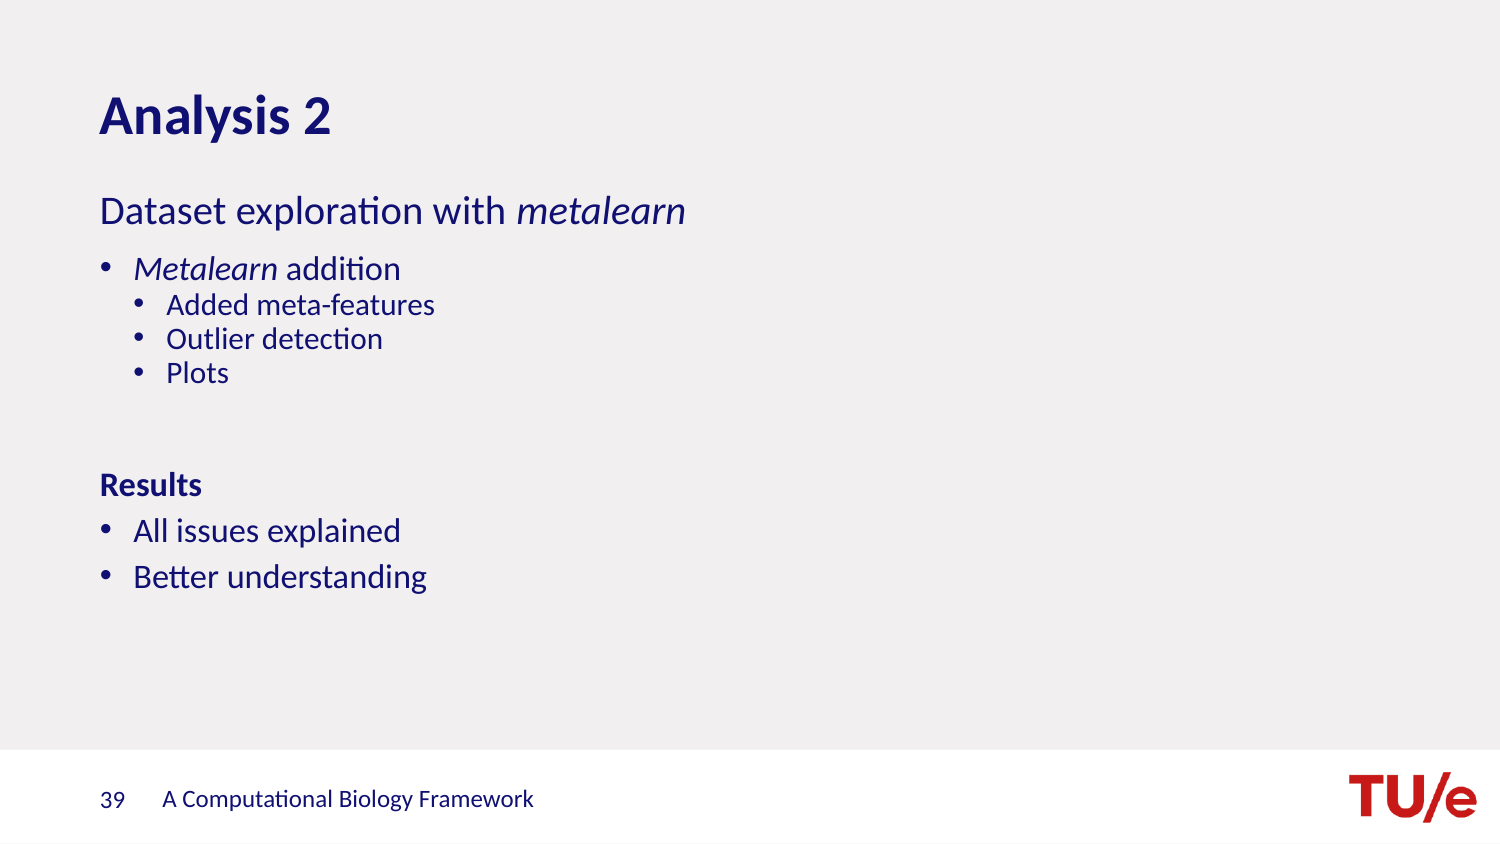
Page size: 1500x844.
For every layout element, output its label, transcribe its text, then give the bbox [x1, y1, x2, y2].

slide_number 39 [100, 783, 199, 841]
footer A Computational Biology Framework [162, 782, 1267, 841]
title Analysis 2 [99, 89, 1400, 154]
picture [1336, 759, 1489, 835]
list Dataset exploration with metalearn Metalearn addition Added meta-features Outlier detection Plots Results All issues explained Better understanding [100, 194, 1400, 750]
